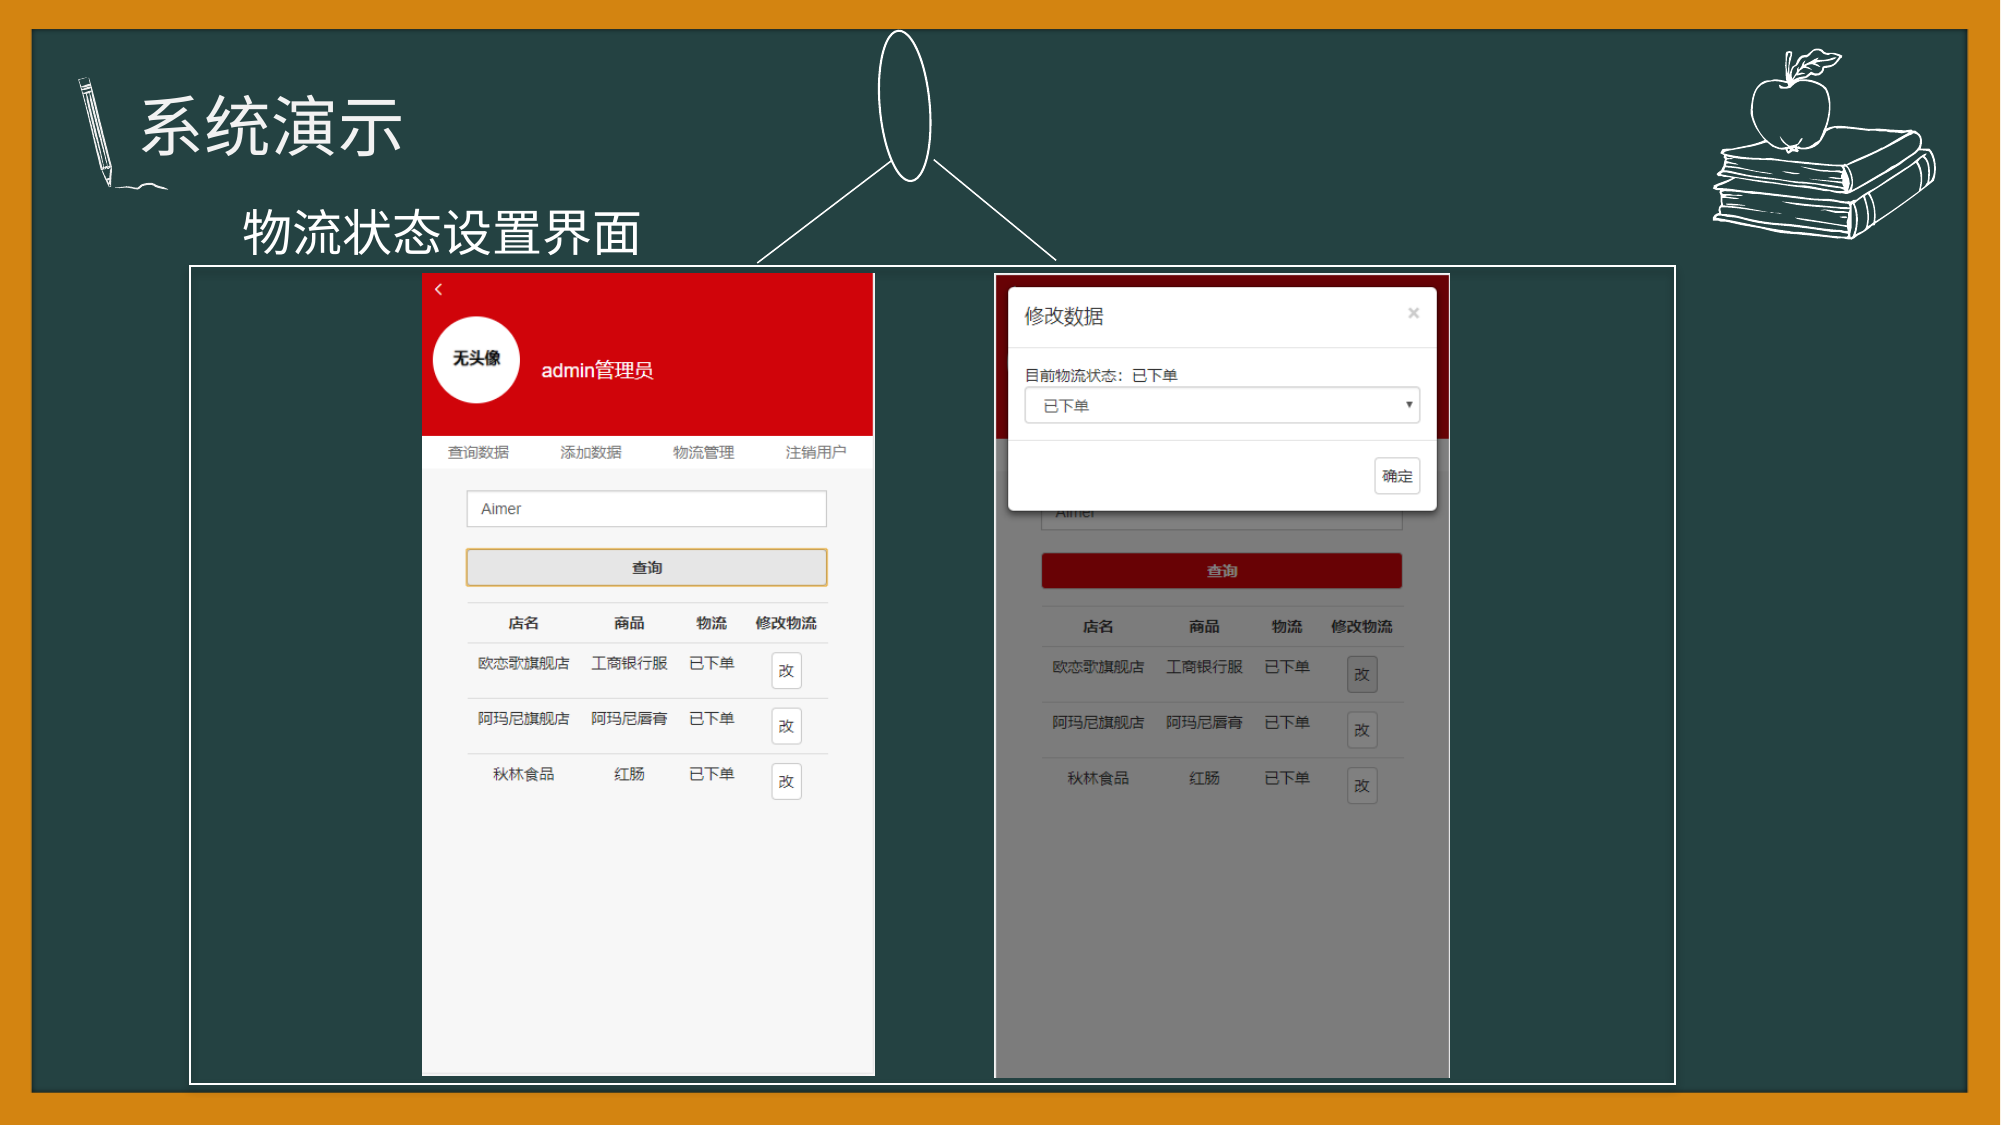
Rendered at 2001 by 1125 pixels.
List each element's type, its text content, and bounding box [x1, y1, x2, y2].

text_box 系统演示 [169, 77, 189, 172]
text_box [189, 30, 1675, 1084]
picture [0, 0, 2001, 1125]
